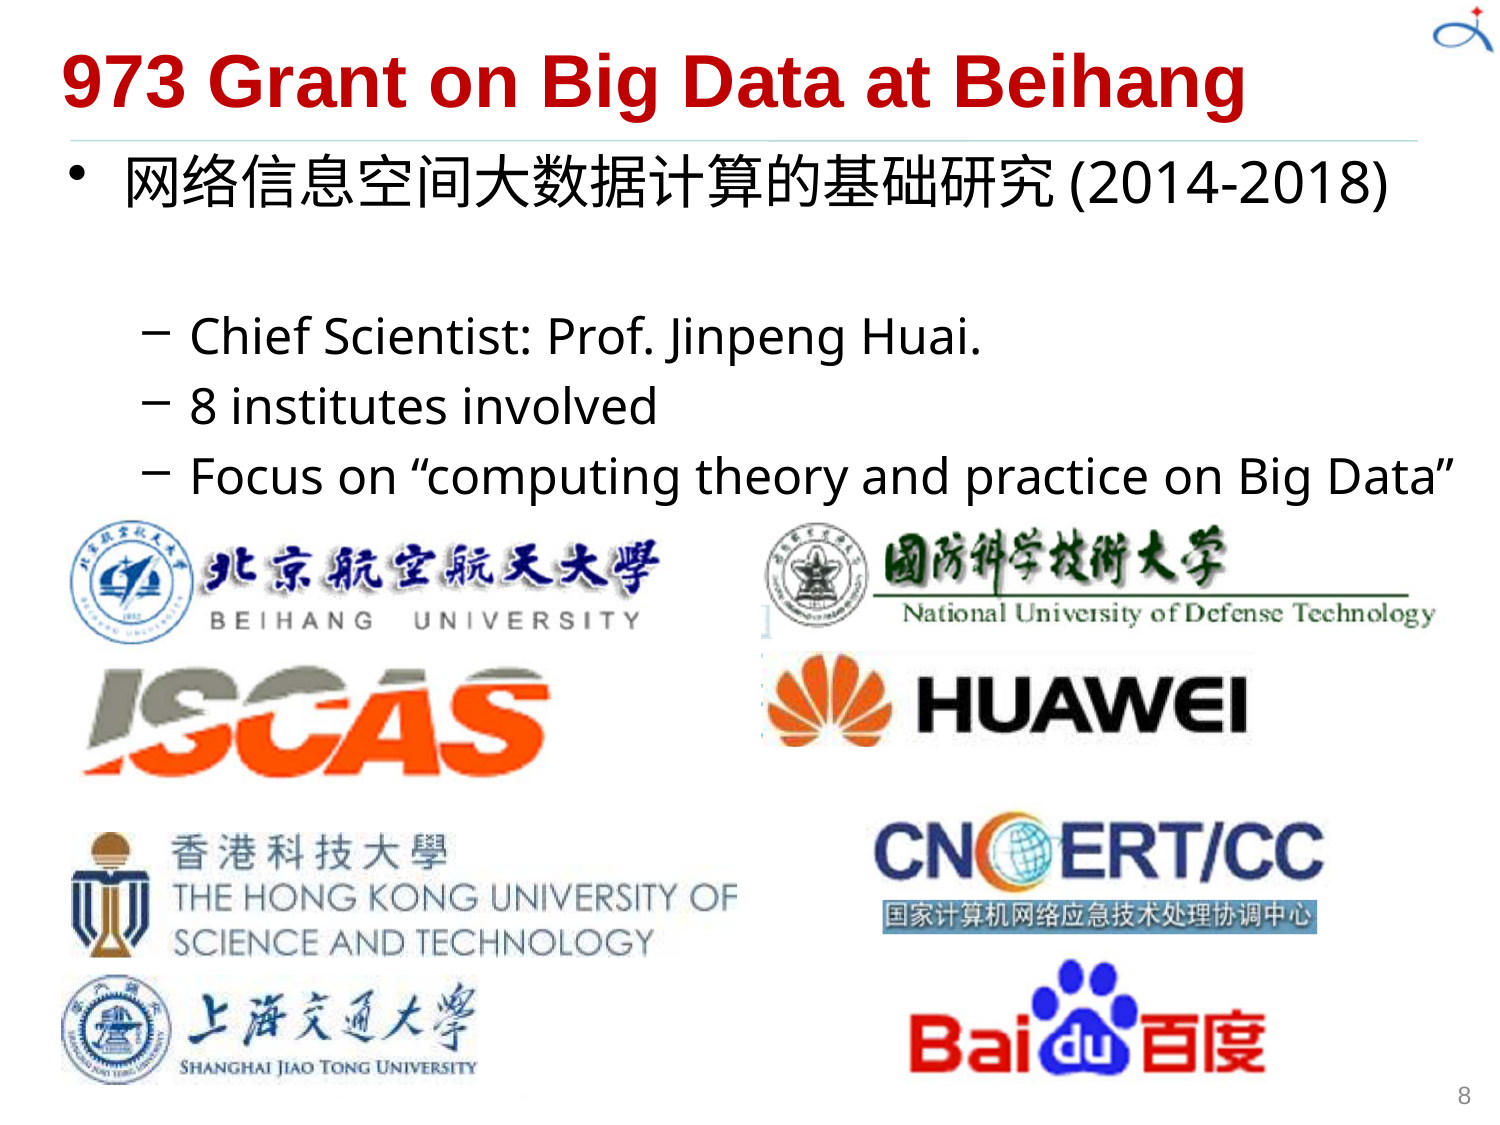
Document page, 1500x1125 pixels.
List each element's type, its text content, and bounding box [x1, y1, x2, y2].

picture [52, 509, 709, 799]
title 973 Grant on Big Data at Beihang [46, 11, 1419, 143]
list 网络信息空间大数据计算的基础研究(2014-2018) Chief Scientist: Prof. Jinpeng Huai. 8 institutes involved Focus on “computing theory and practice on Big Data” [52, 136, 1471, 492]
picture [844, 766, 1389, 1095]
picture [761, 509, 1448, 747]
picture [1432, 5, 1495, 55]
slide_number 8 [1136, 1065, 1487, 1125]
picture [52, 810, 761, 1100]
